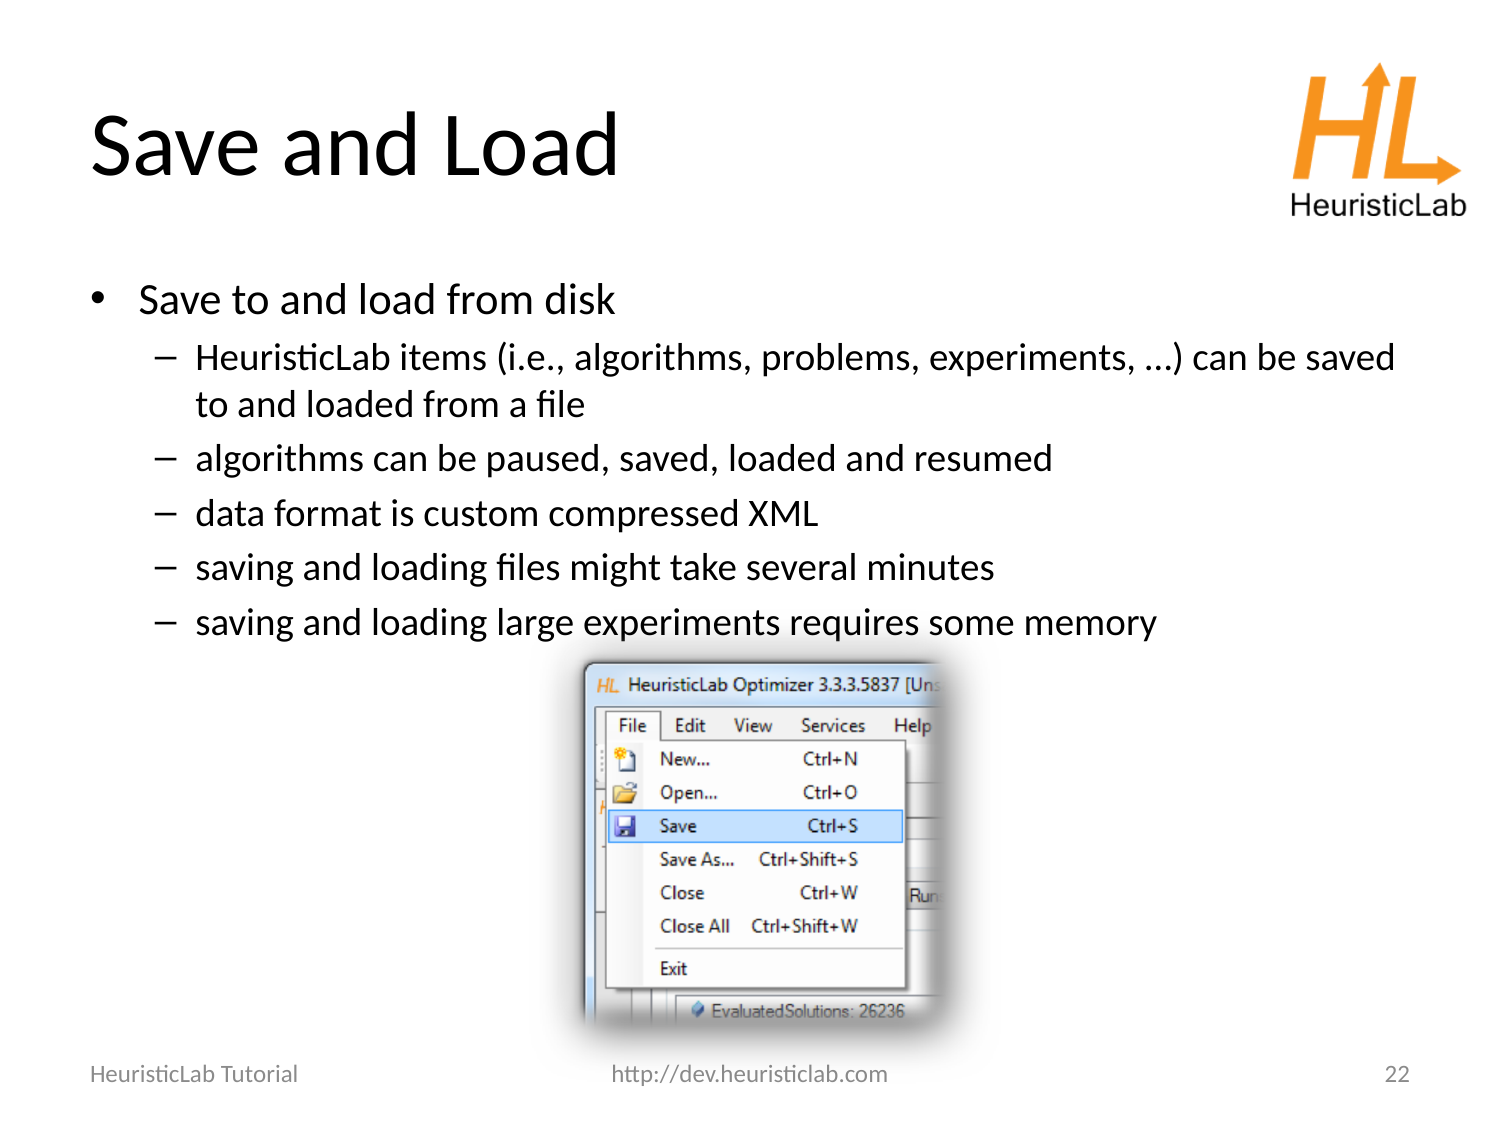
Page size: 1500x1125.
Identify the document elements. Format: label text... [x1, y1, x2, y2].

footer http://dev.heuristiclab.com [512, 1042, 988, 1103]
picture [1281, 27, 1474, 244]
slide_number HeuristicLab Tutorial [75, 1042, 425, 1103]
picture [553, 633, 947, 1030]
slide_number 22 [1074, 1042, 1425, 1103]
list Save to and load from disk HeuristicLab items (i.e., algorithms, problems, experiments, …) can be saved to and loaded from a file algorithms can be paused, saved, loaded and resumed data format is custom compressed XML saving and loading files might take several minutes saving and loading large experiments requires some memory [75, 262, 1425, 657]
title Save and Load [75, 45, 1282, 233]
